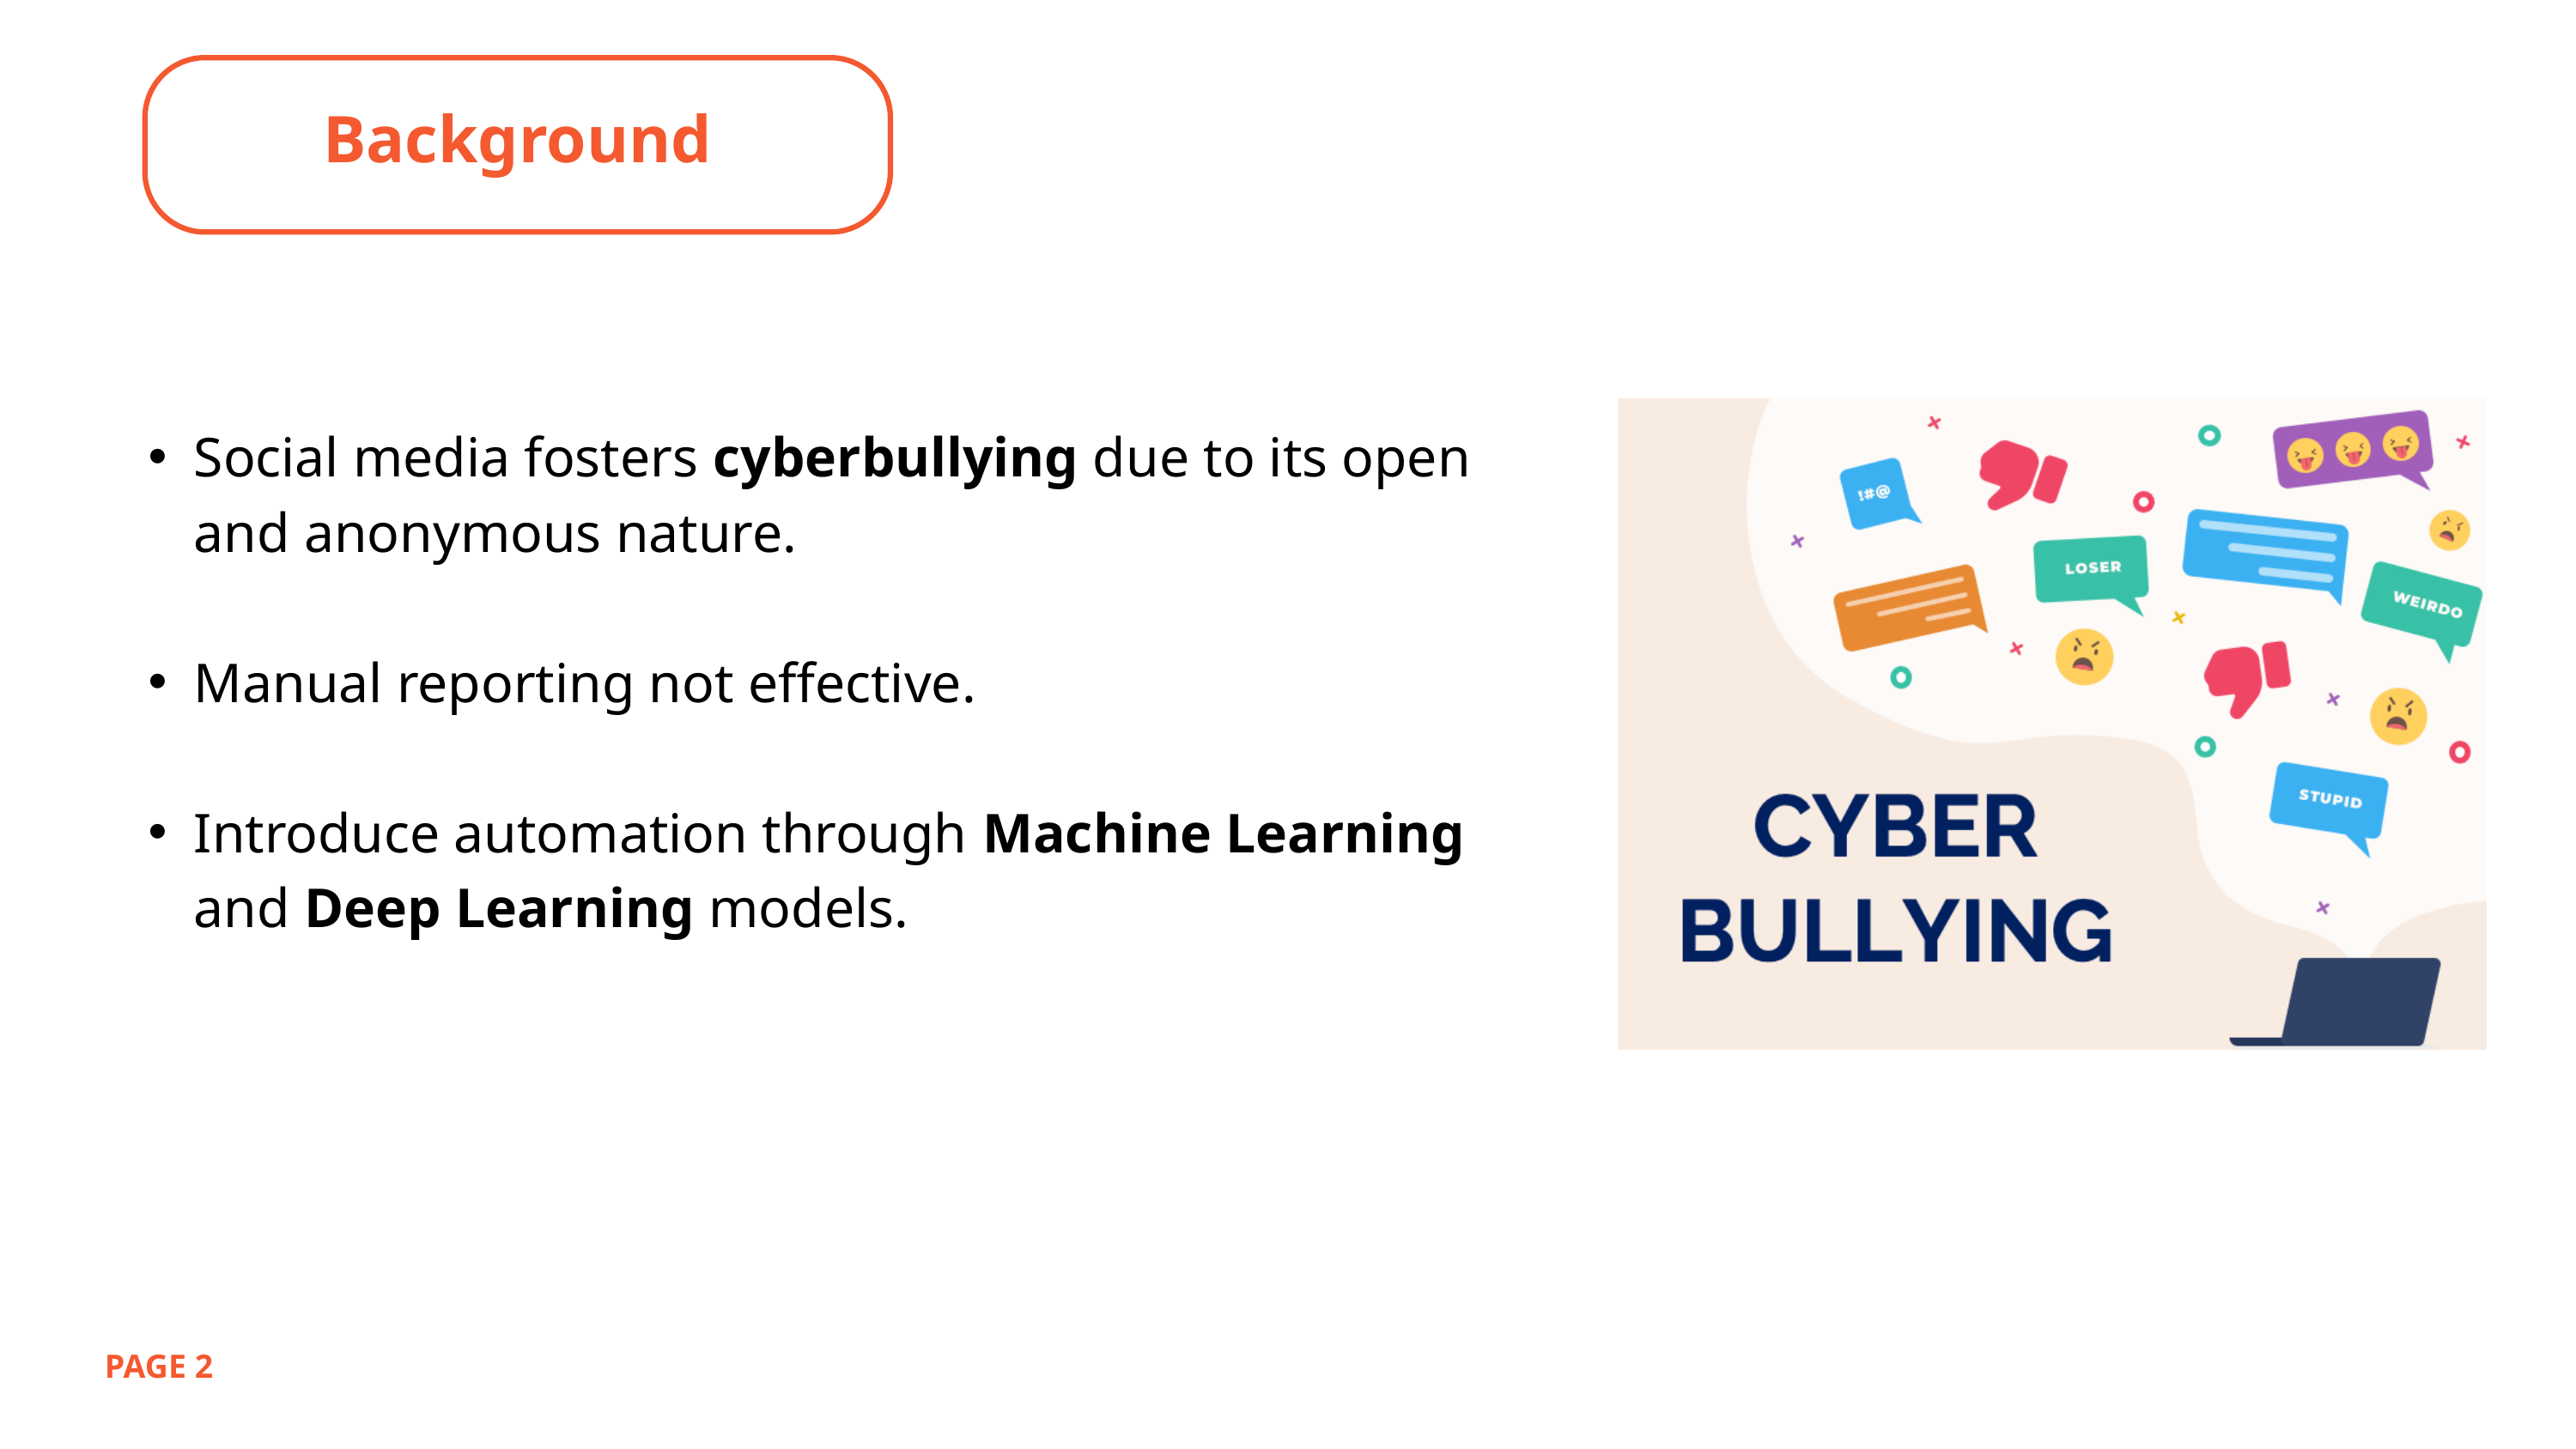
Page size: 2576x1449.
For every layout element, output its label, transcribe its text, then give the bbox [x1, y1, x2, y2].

text_box [1618, 398, 2487, 1050]
text_box PAGE 2 [104, 1339, 214, 1385]
text_box Social media fosters cyberbullying due to its open and anonymous nature. Manual reporting not effective. Introduce automation through Machine Learning and Deep Learning models. [102, 412, 1558, 1014]
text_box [144, 57, 891, 233]
